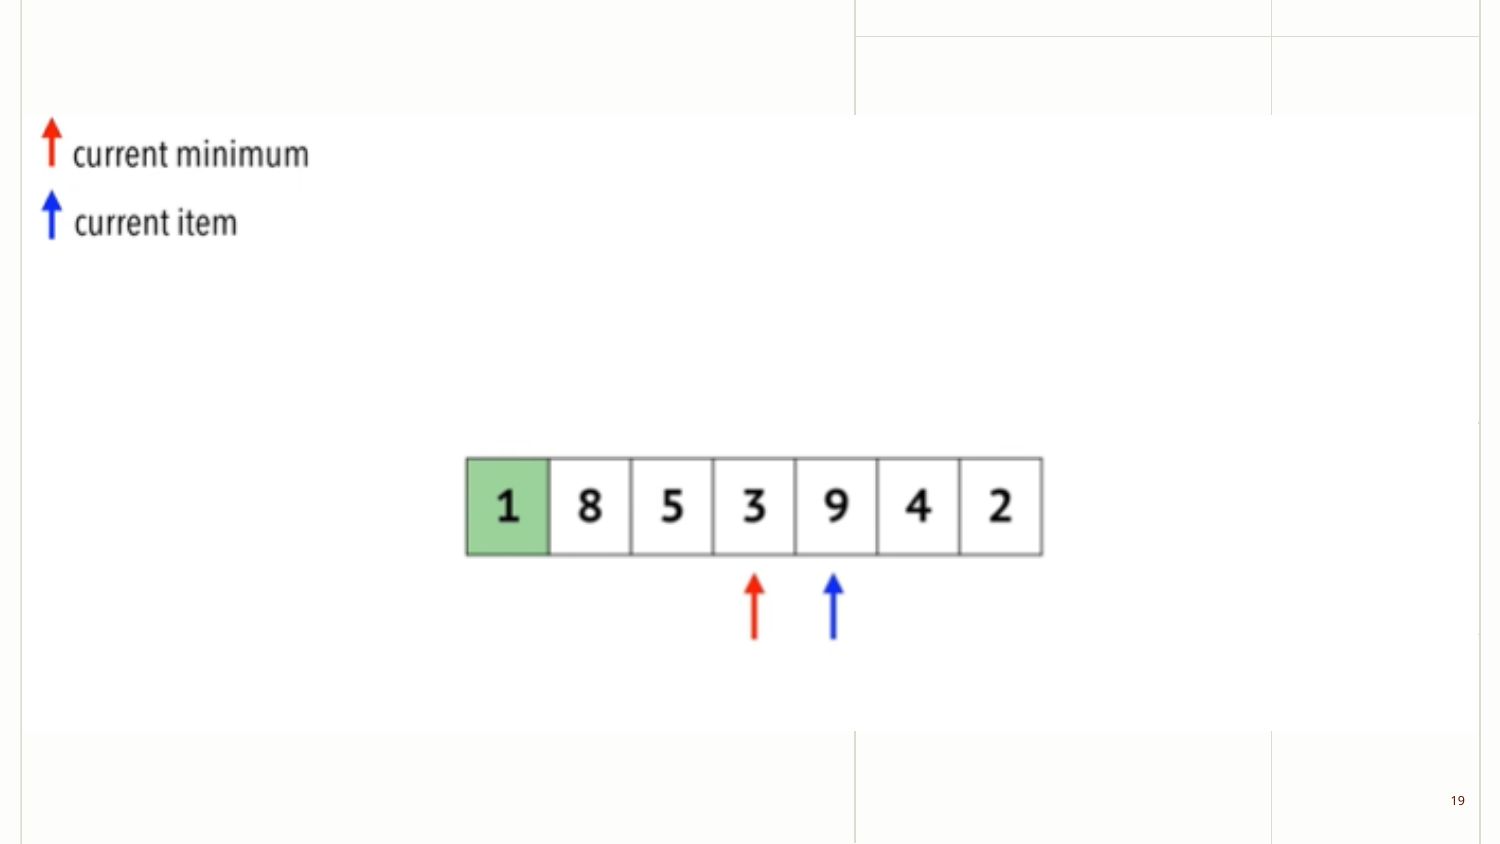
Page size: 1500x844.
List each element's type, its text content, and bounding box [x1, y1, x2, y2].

slide_number ‹#› [1390, 778, 1481, 843]
picture [22, 115, 1478, 731]
